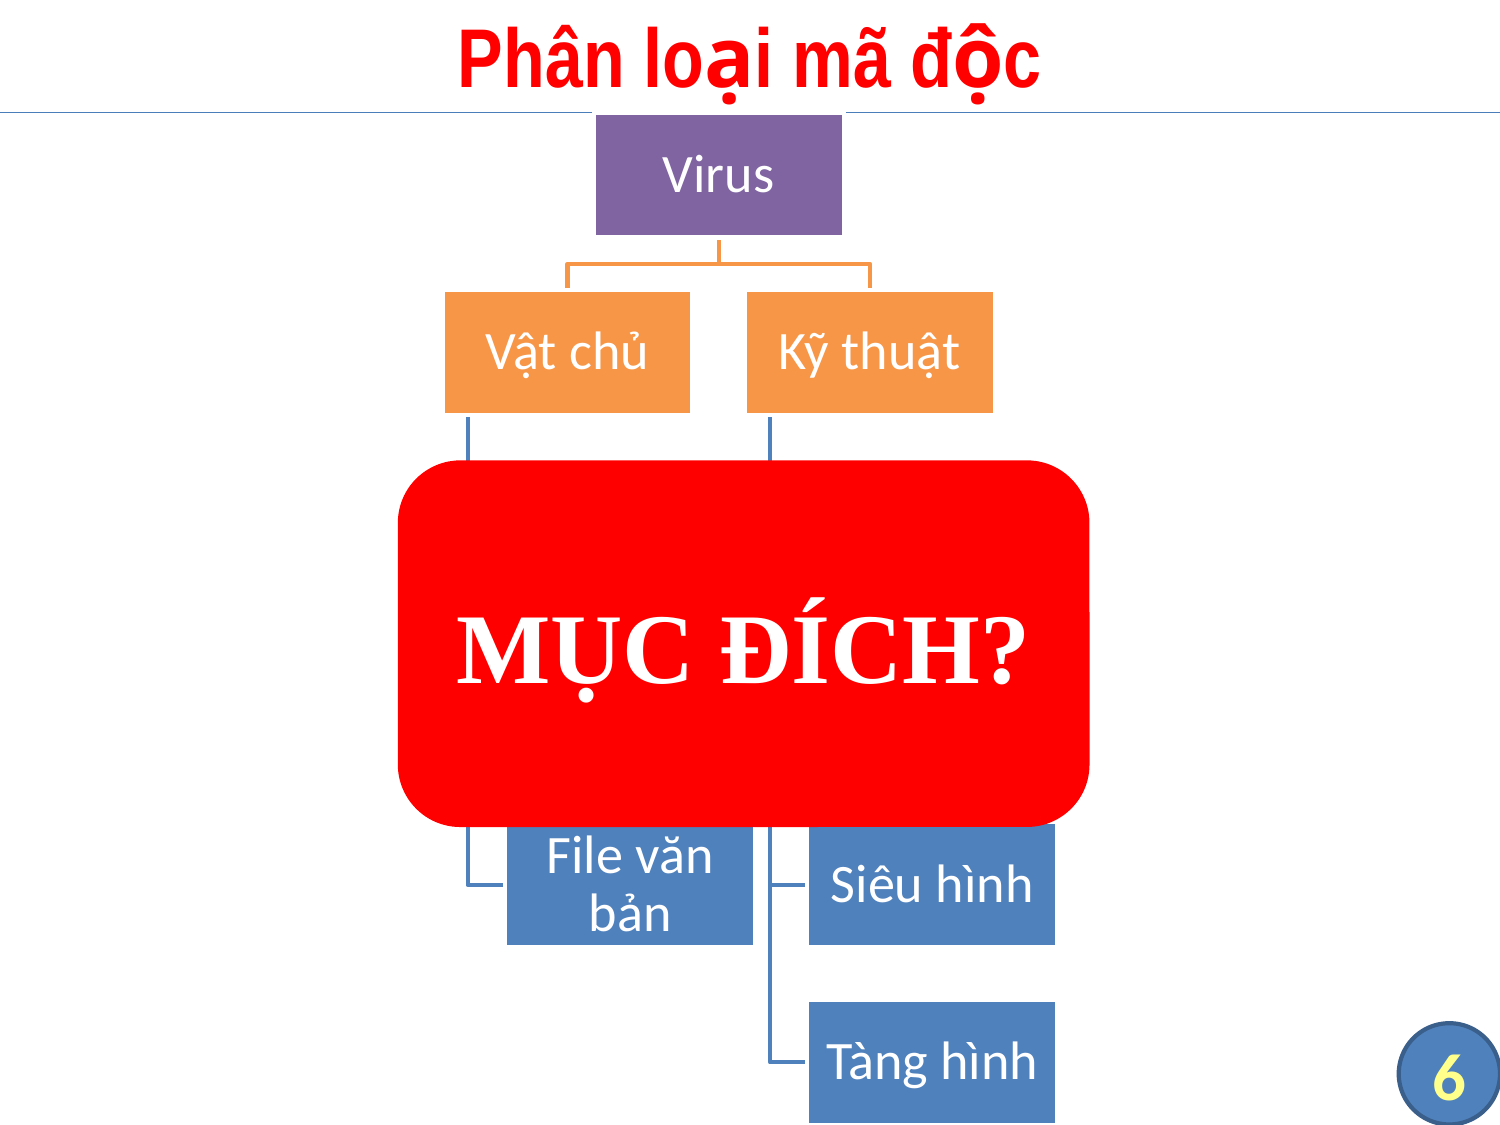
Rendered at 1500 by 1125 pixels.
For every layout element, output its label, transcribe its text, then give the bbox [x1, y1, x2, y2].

title Phân loại mã độc [0, 0, 1500, 112]
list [0, 112, 1500, 1125]
